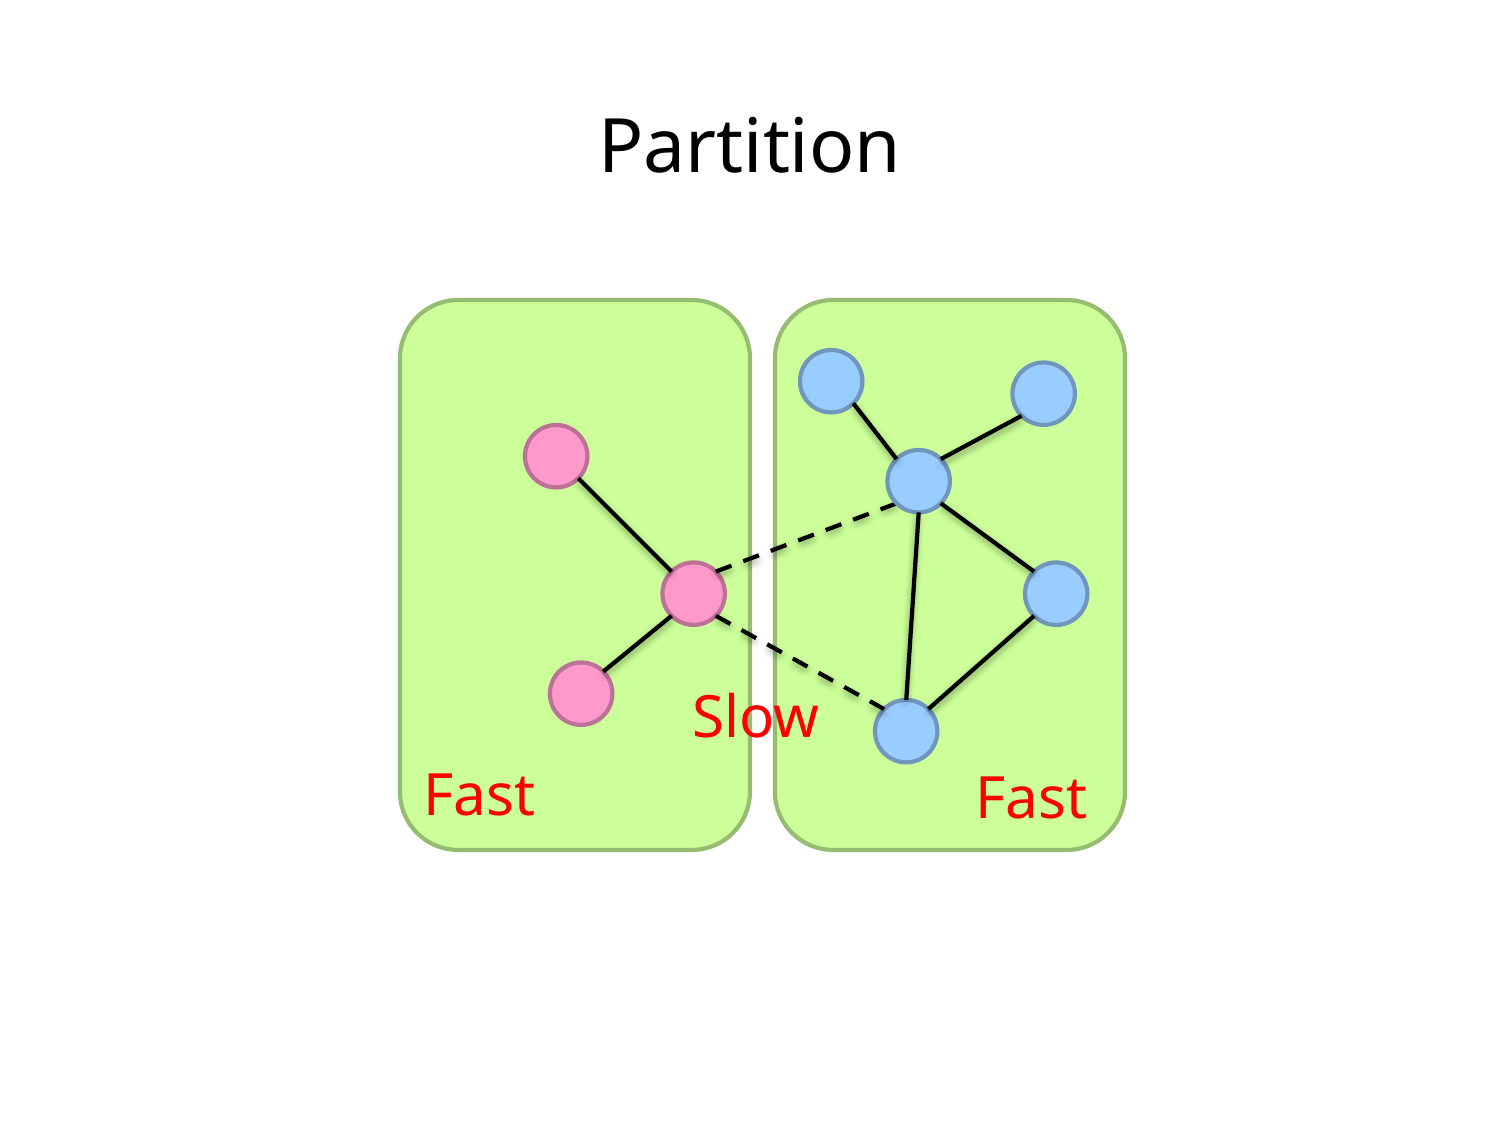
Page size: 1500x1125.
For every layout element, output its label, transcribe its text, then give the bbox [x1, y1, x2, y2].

text_box [1022, 560, 1090, 628]
text_box Fast [360, 750, 598, 835]
text_box [772, 297, 1128, 752]
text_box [715, 615, 885, 710]
text_box [522, 422, 590, 490]
text_box Partition [0, 90, 1500, 203]
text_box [905, 512, 919, 701]
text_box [715, 503, 897, 572]
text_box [853, 403, 897, 460]
text_box Fast [912, 752, 1150, 838]
text_box [875, 698, 940, 765]
text_box [660, 560, 727, 628]
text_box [603, 615, 672, 672]
text_box [885, 447, 952, 515]
text_box [397, 297, 753, 853]
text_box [940, 503, 1035, 572]
text_box [547, 660, 615, 727]
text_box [928, 615, 1035, 710]
text_box [772, 746, 1106, 853]
text_box [1010, 360, 1078, 427]
text_box Slow [637, 671, 875, 756]
text_box [797, 347, 865, 415]
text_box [578, 478, 672, 572]
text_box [940, 415, 1022, 460]
